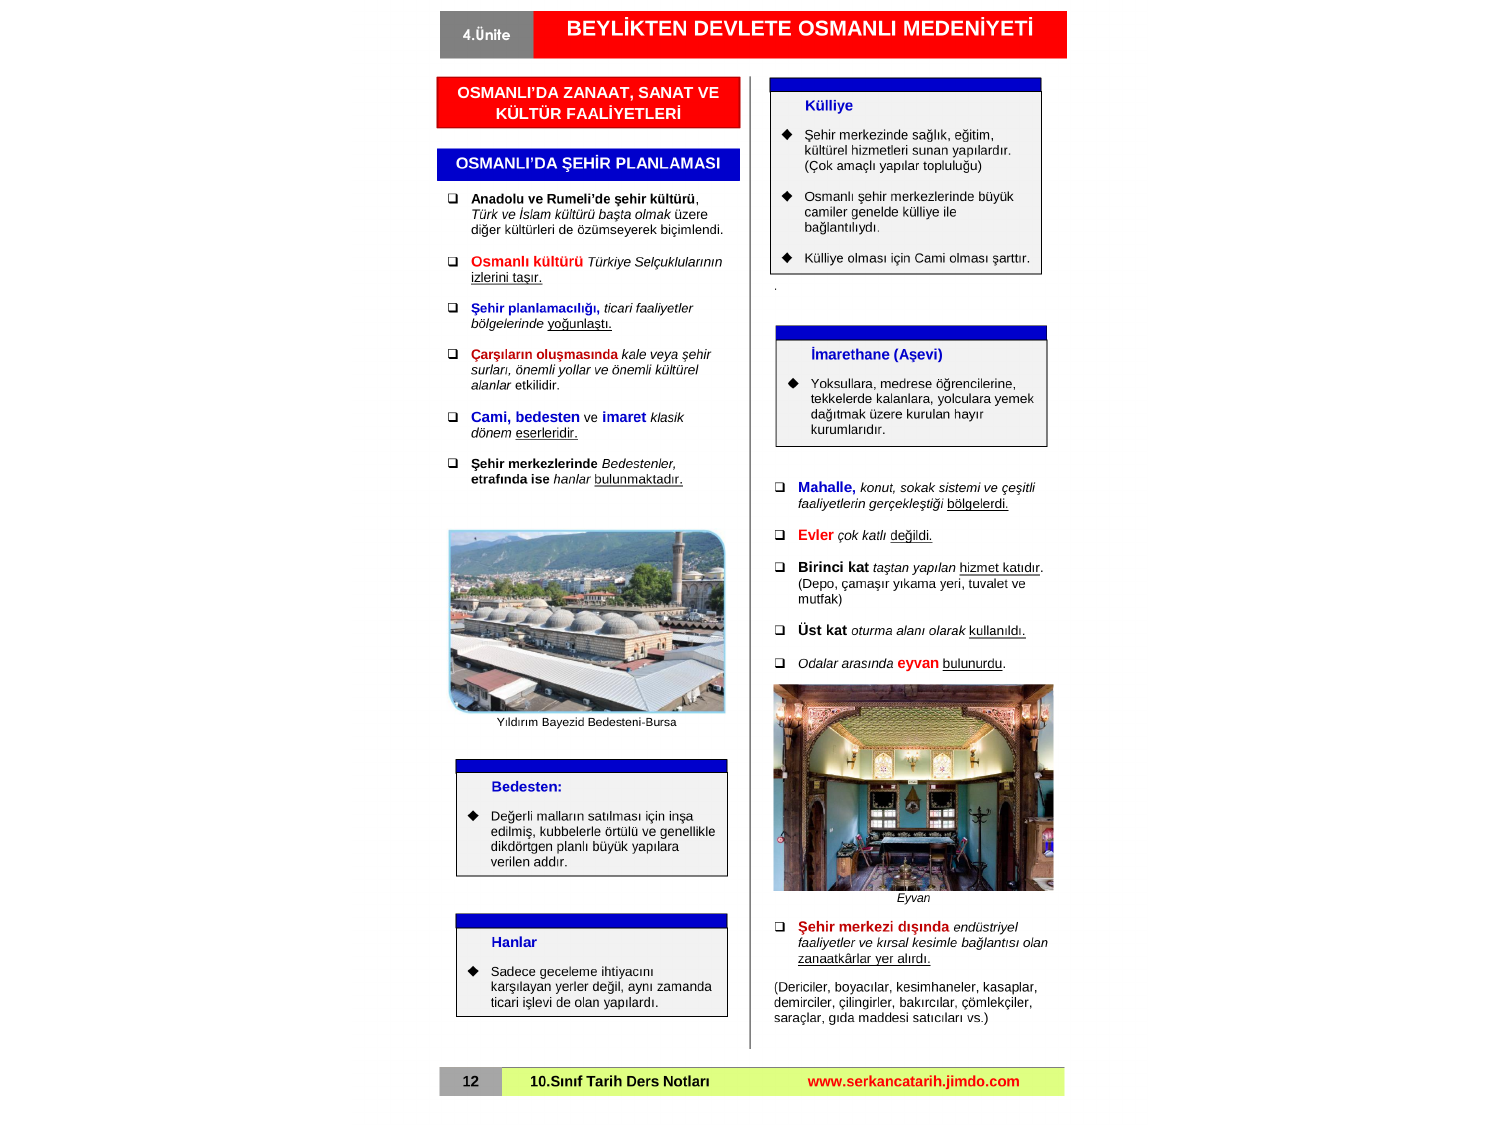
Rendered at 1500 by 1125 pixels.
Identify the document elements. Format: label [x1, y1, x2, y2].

picture [351, 0, 1148, 1125]
